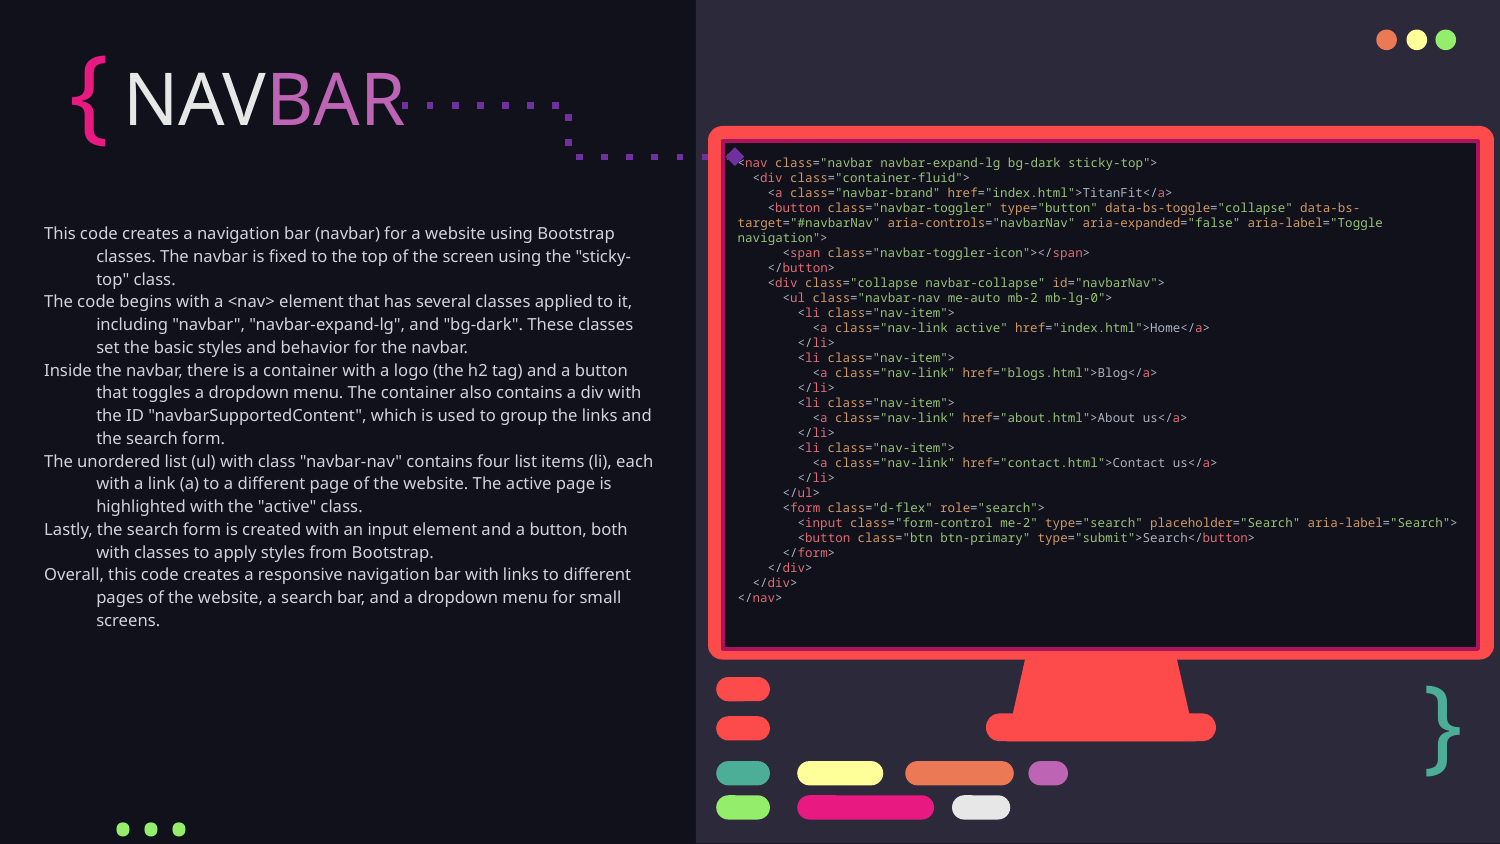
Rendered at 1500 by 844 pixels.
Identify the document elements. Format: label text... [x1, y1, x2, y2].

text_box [707, 125, 1495, 742]
subtitle This code creates a navigation bar (navbar) for a website using Bootstrap classes. The navbar is fixed to the top of the screen using the "sticky-top" class. The code begins with a <nav> element that has several classes applied to it, including "navbar", "navbar-expand-lg", and "bg-dark". These classes set the basic styles and behavior for the navbar. Inside the navbar, there is a container with a logo (the h2 tag) and a button that toggles a dropdown menu. The container also contains a div with the ID "navbarSupportedContent", which is used to group the links and the search form. The unordered list (ul) with class "navbar-nav" contains four list items (li), each with a link (a) to a different page of the website. The active page is highlighted with the "active" class. Lastly, the search form is created with an input element and a button, both with classes to apply styles from Bootstrap. Overall, this code creates a responsive navigation bar with links to different pages of the website, a search bar, and a dropdown menu for small screens. [6, 205, 673, 821]
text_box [401, 105, 736, 157]
text_box ... [0, 781, 209, 844]
title NAVBAR [171, 22, 642, 155]
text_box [716, 674, 1133, 821]
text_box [1376, 29, 1457, 51]
text_box } [1408, 749, 1494, 781]
text_box { [54, 11, 171, 155]
